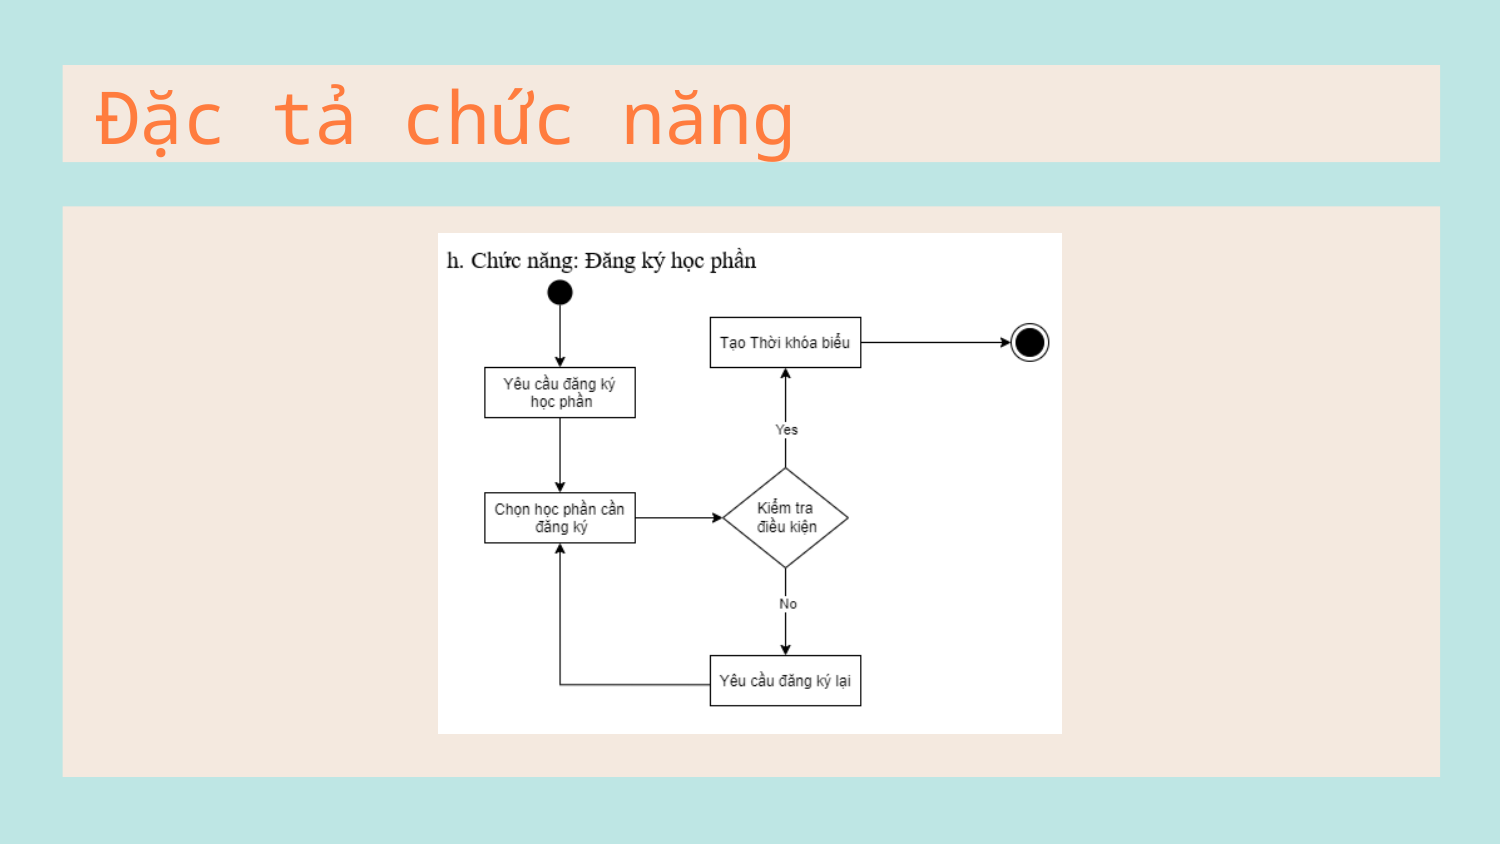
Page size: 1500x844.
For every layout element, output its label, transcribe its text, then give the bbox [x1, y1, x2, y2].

title Đặc tả chức năng [81, 67, 1152, 165]
picture [438, 233, 1062, 734]
